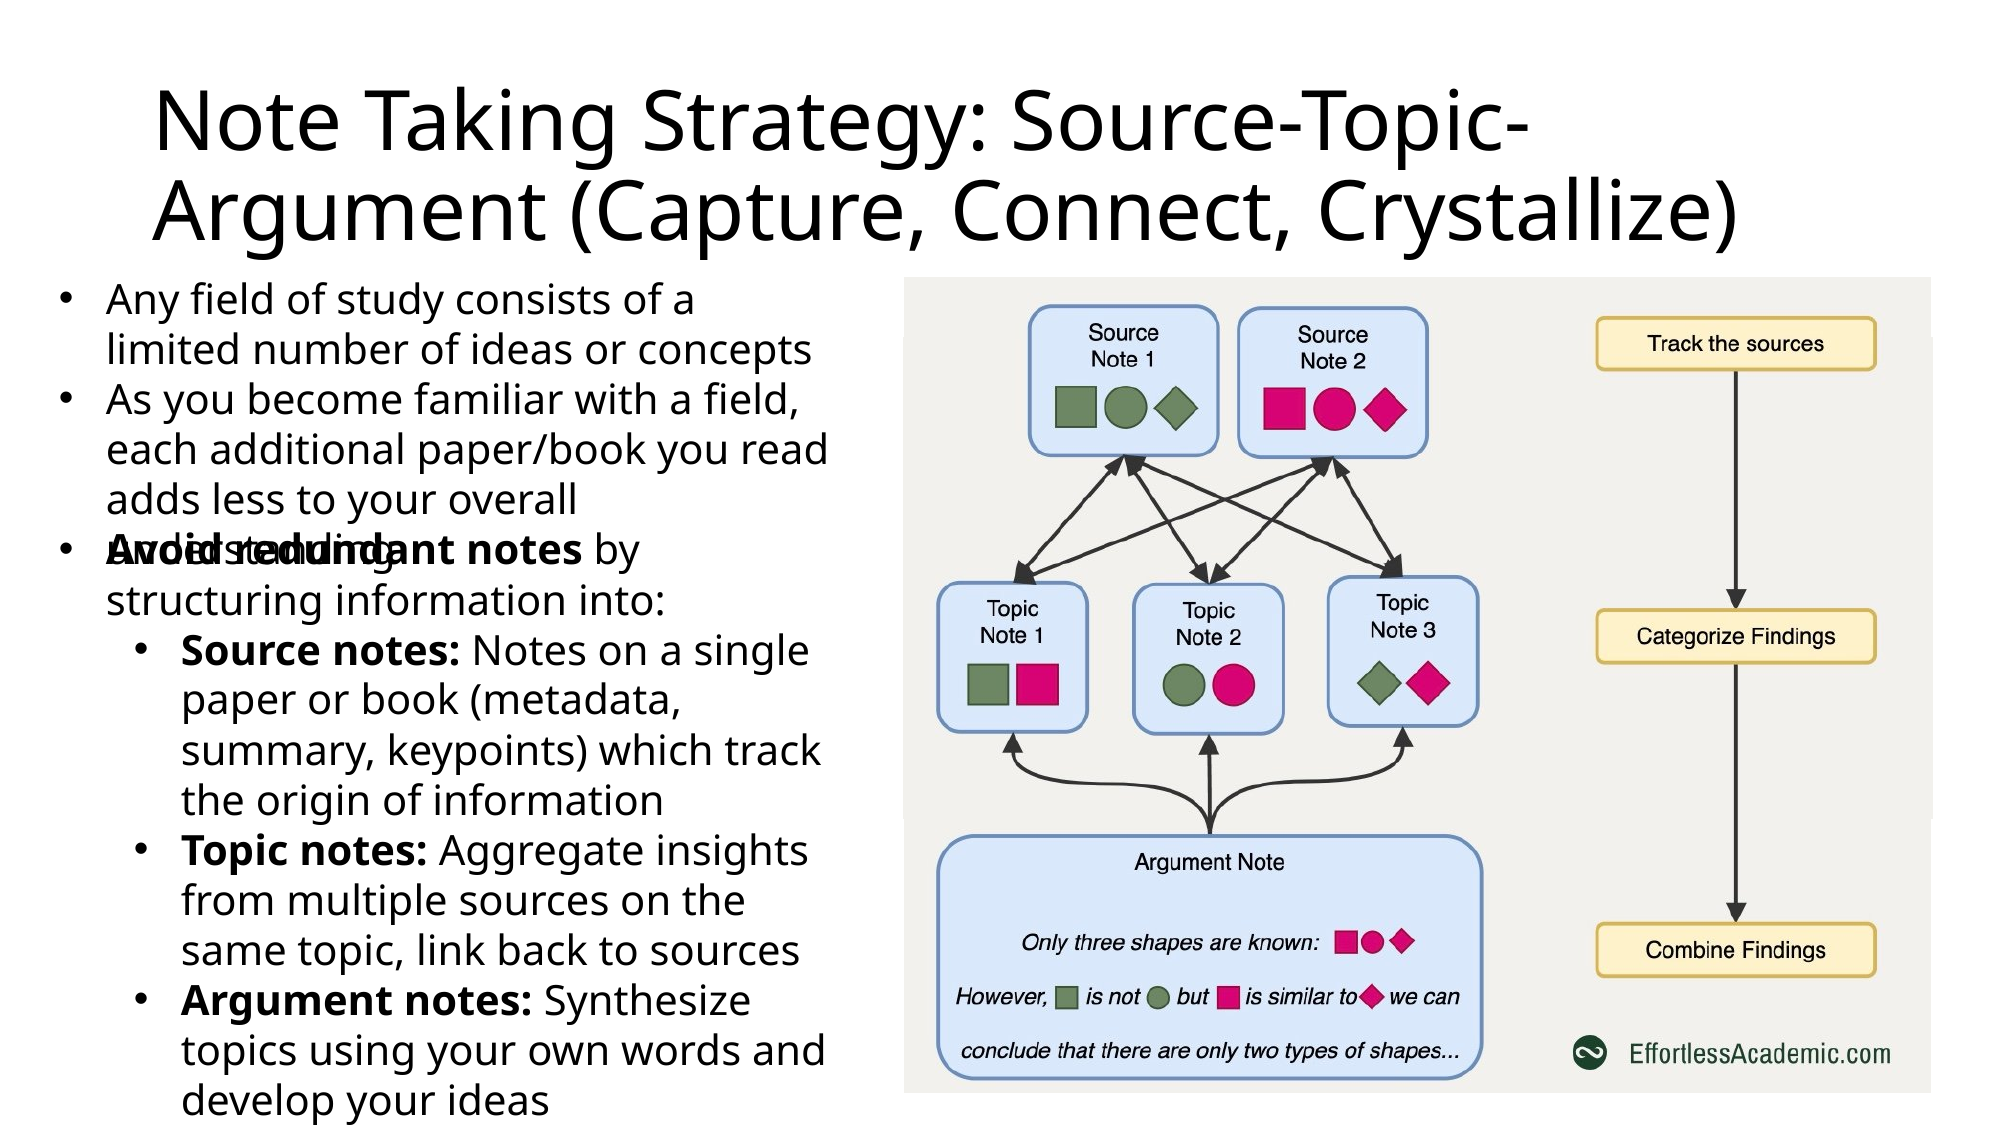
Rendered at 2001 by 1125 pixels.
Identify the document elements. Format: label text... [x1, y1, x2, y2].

text_box Any field of study consists of a limited number of ideas or concepts As you become familiar with a field, each additional paper/book you read adds less to your overall understanding [44, 265, 851, 515]
picture [904, 276, 1932, 1094]
text_box Avoid redundant notes by structuring information into: Source notes: Notes on a single paper or book (metadata, summary, keypoints) which track the origin of information Topic notes: Aggregate insights from multiple sources on the same topic, link back to sources Argument notes: Synthesize topics using your own words and develop your ideas [44, 515, 851, 1125]
title Note Taking Strategy: Source-Topic-Argument (Capture, Connect, Crystallize) [137, 59, 1863, 278]
